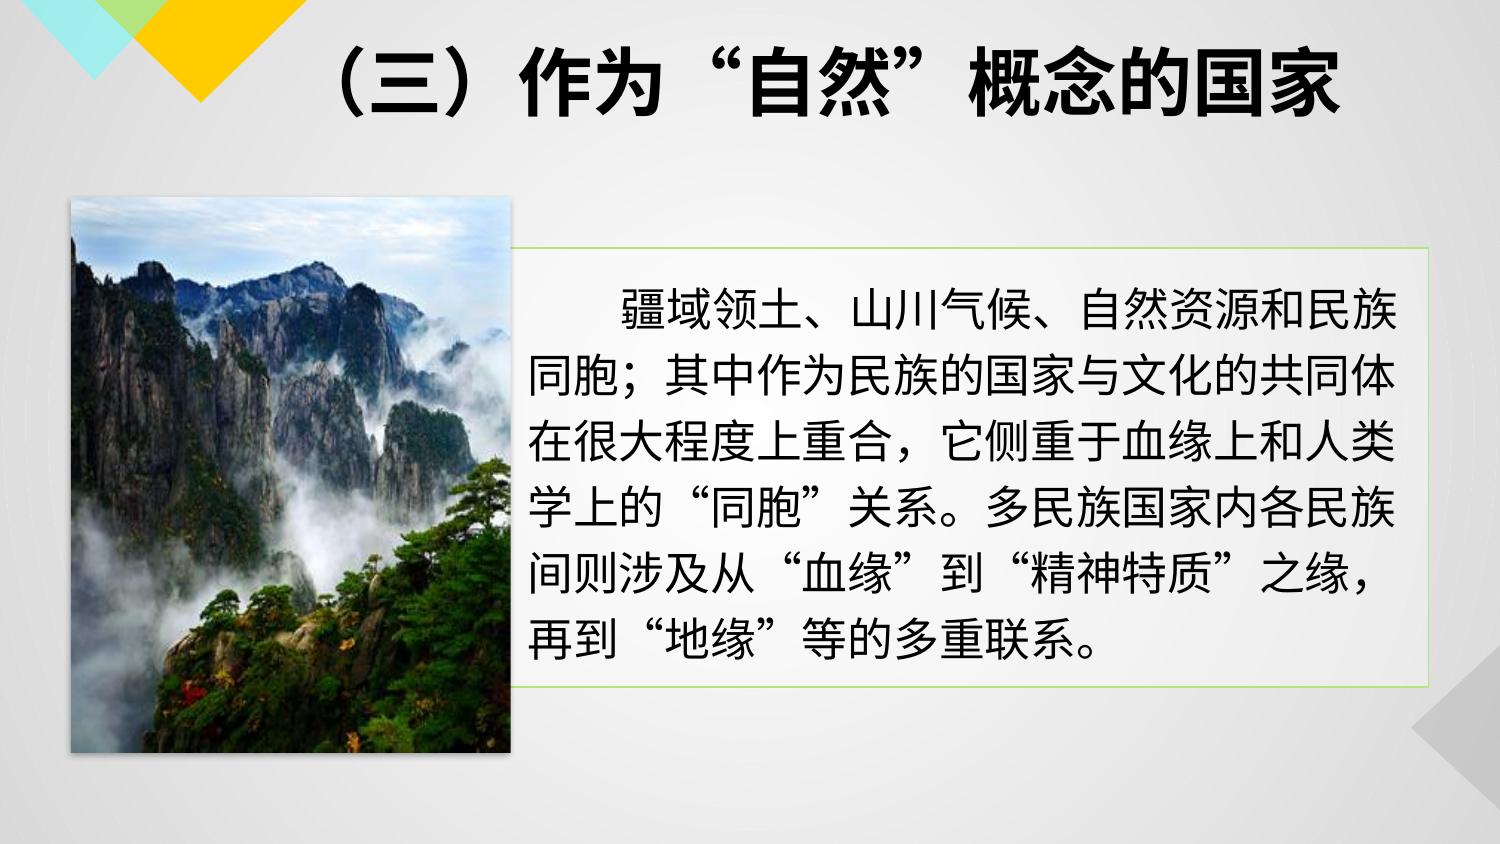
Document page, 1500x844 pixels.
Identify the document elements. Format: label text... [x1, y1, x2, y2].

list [70, 162, 1430, 753]
title （三）作为“自然”概念的国家 [277, 40, 1447, 120]
